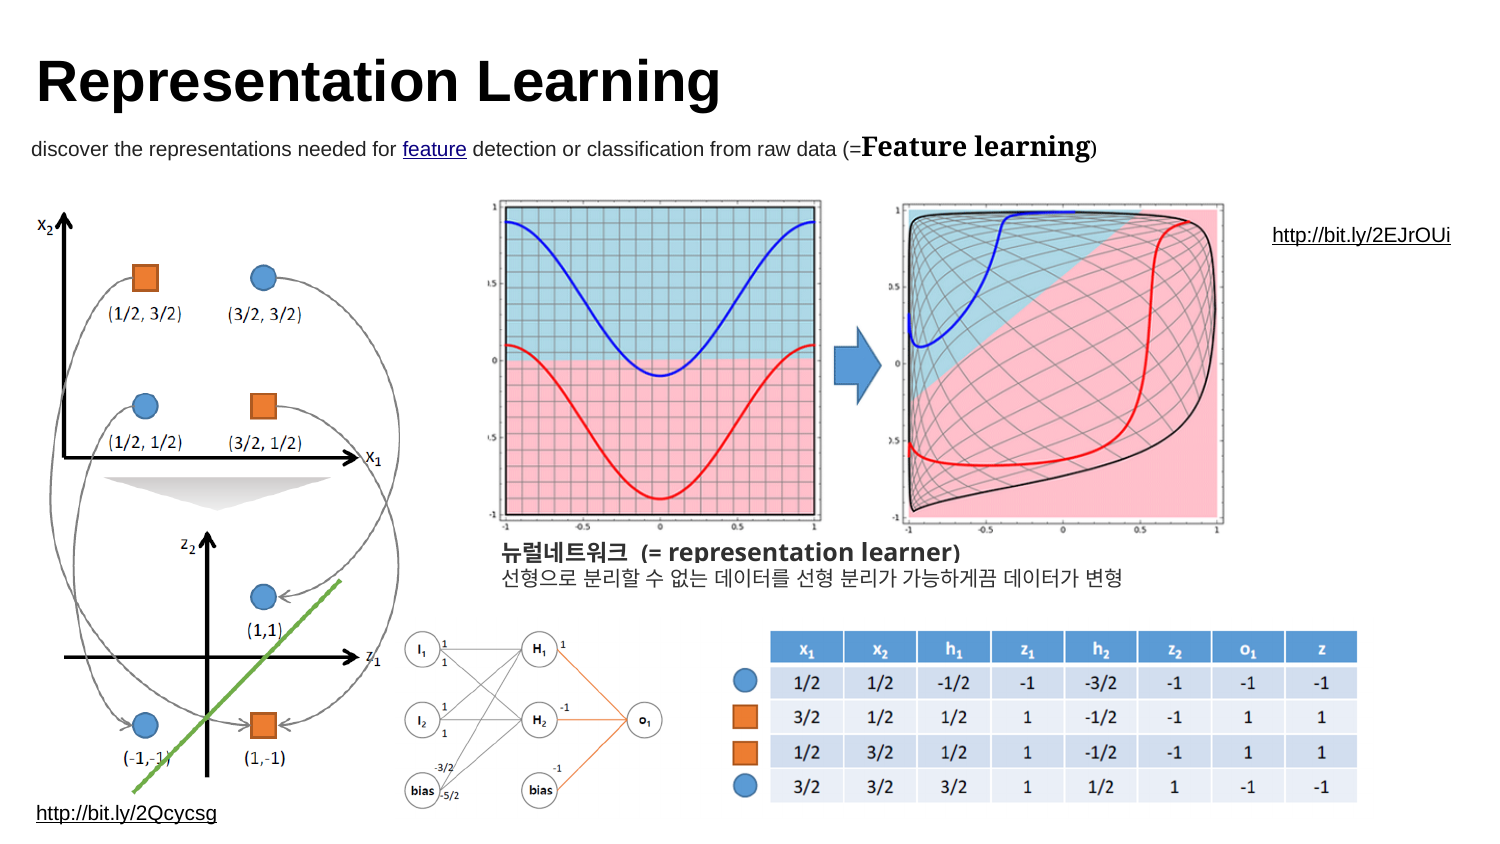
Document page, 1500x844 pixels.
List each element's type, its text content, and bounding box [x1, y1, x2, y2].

picture [29, 206, 1375, 819]
text_box http://bit.ly/2Qcycsg [21, 784, 256, 841]
text_box http://bit.ly/2EJrOUi [1257, 206, 1483, 256]
picture [486, 193, 1234, 539]
title Representation Learning [21, 28, 1419, 109]
list discover the representations needed for feature detection or classification from raw data (=Feature learning) [16, 109, 1449, 166]
text_box 뉴럴네트워크 (= representation learner) 선형으로 분리할 수 없는 데이터를 선형 분리가 가능하게끔 데이터가 변형 [486, 520, 1449, 599]
